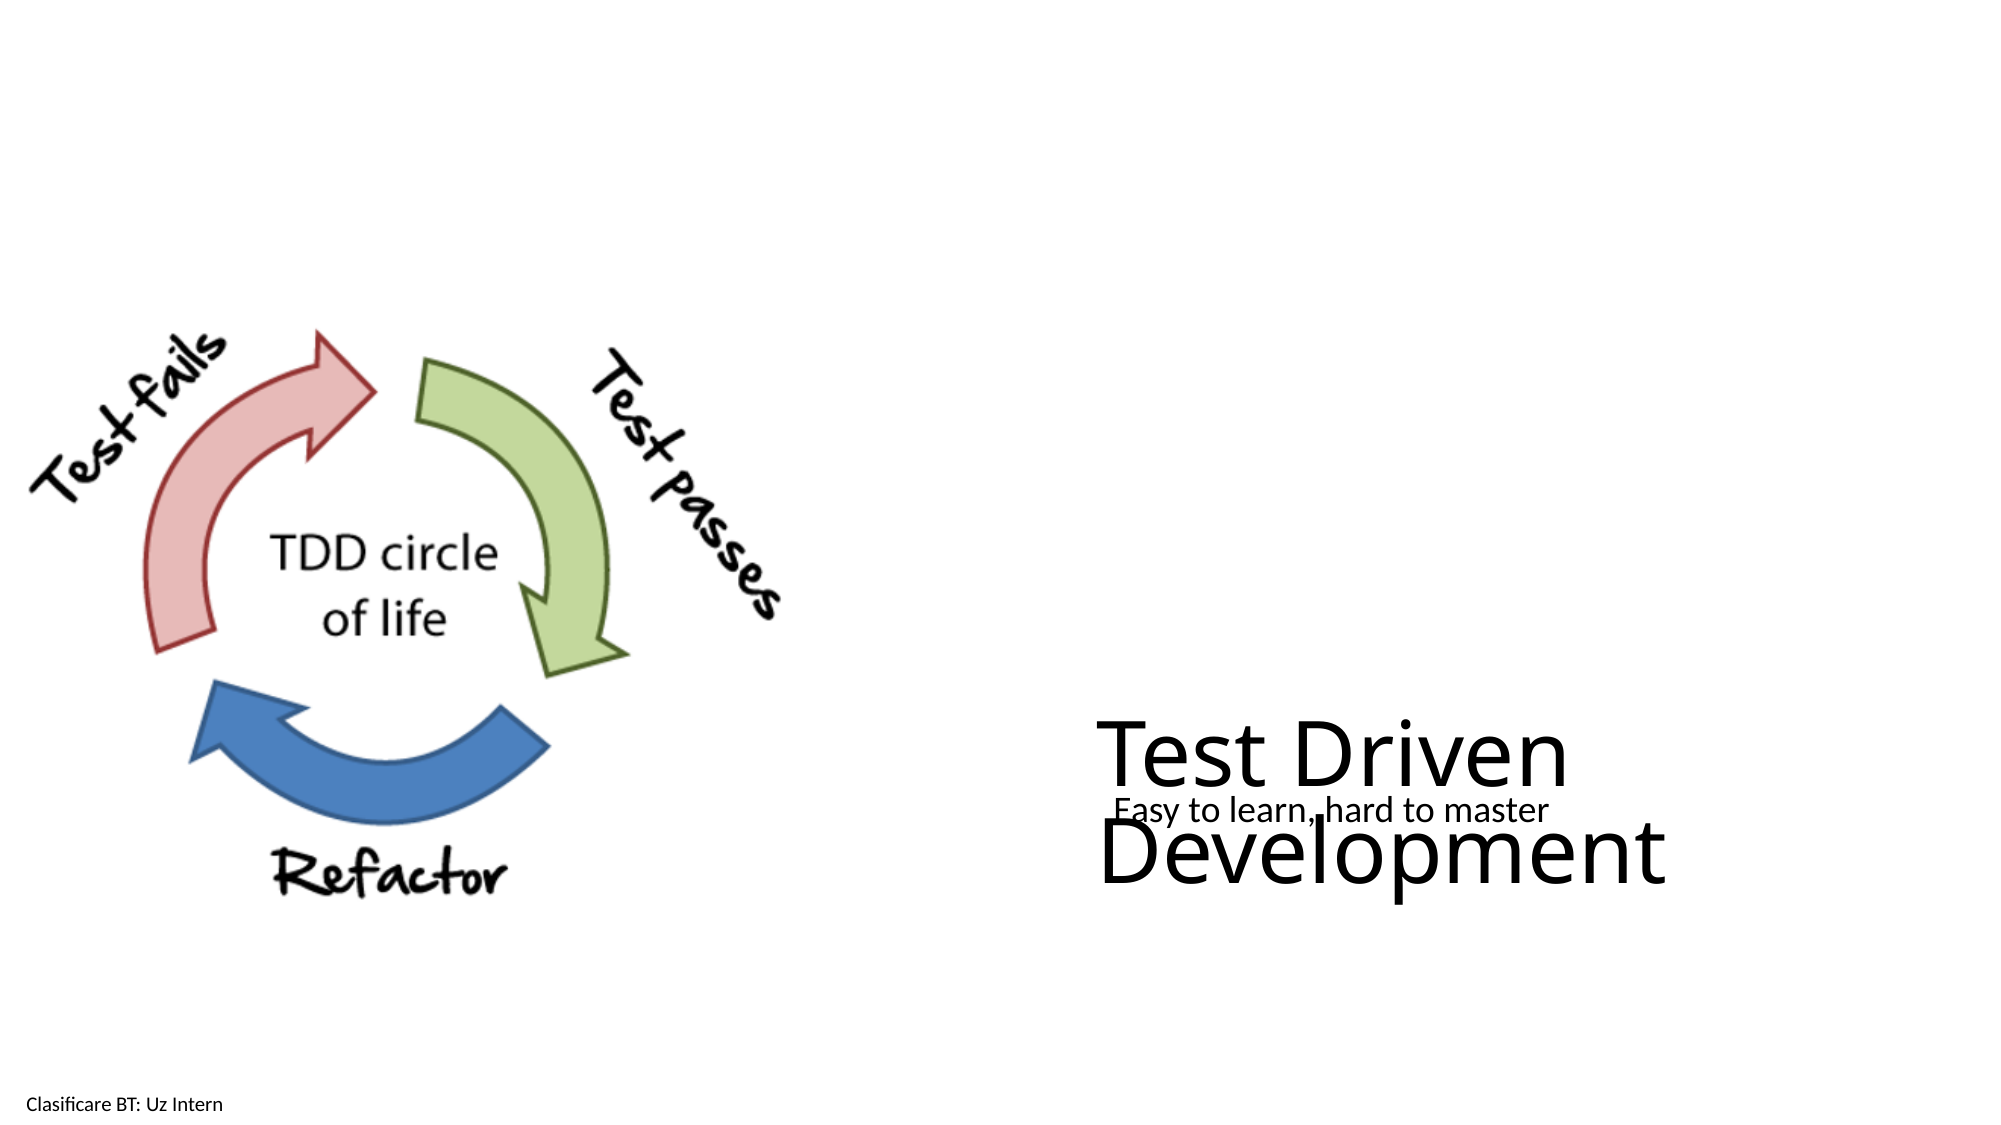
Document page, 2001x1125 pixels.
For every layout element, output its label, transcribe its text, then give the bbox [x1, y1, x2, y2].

picture [23, 314, 784, 906]
title Test Driven Development [1081, 700, 1976, 913]
subtitle Easy to learn, hard to master [1098, 700, 1887, 838]
